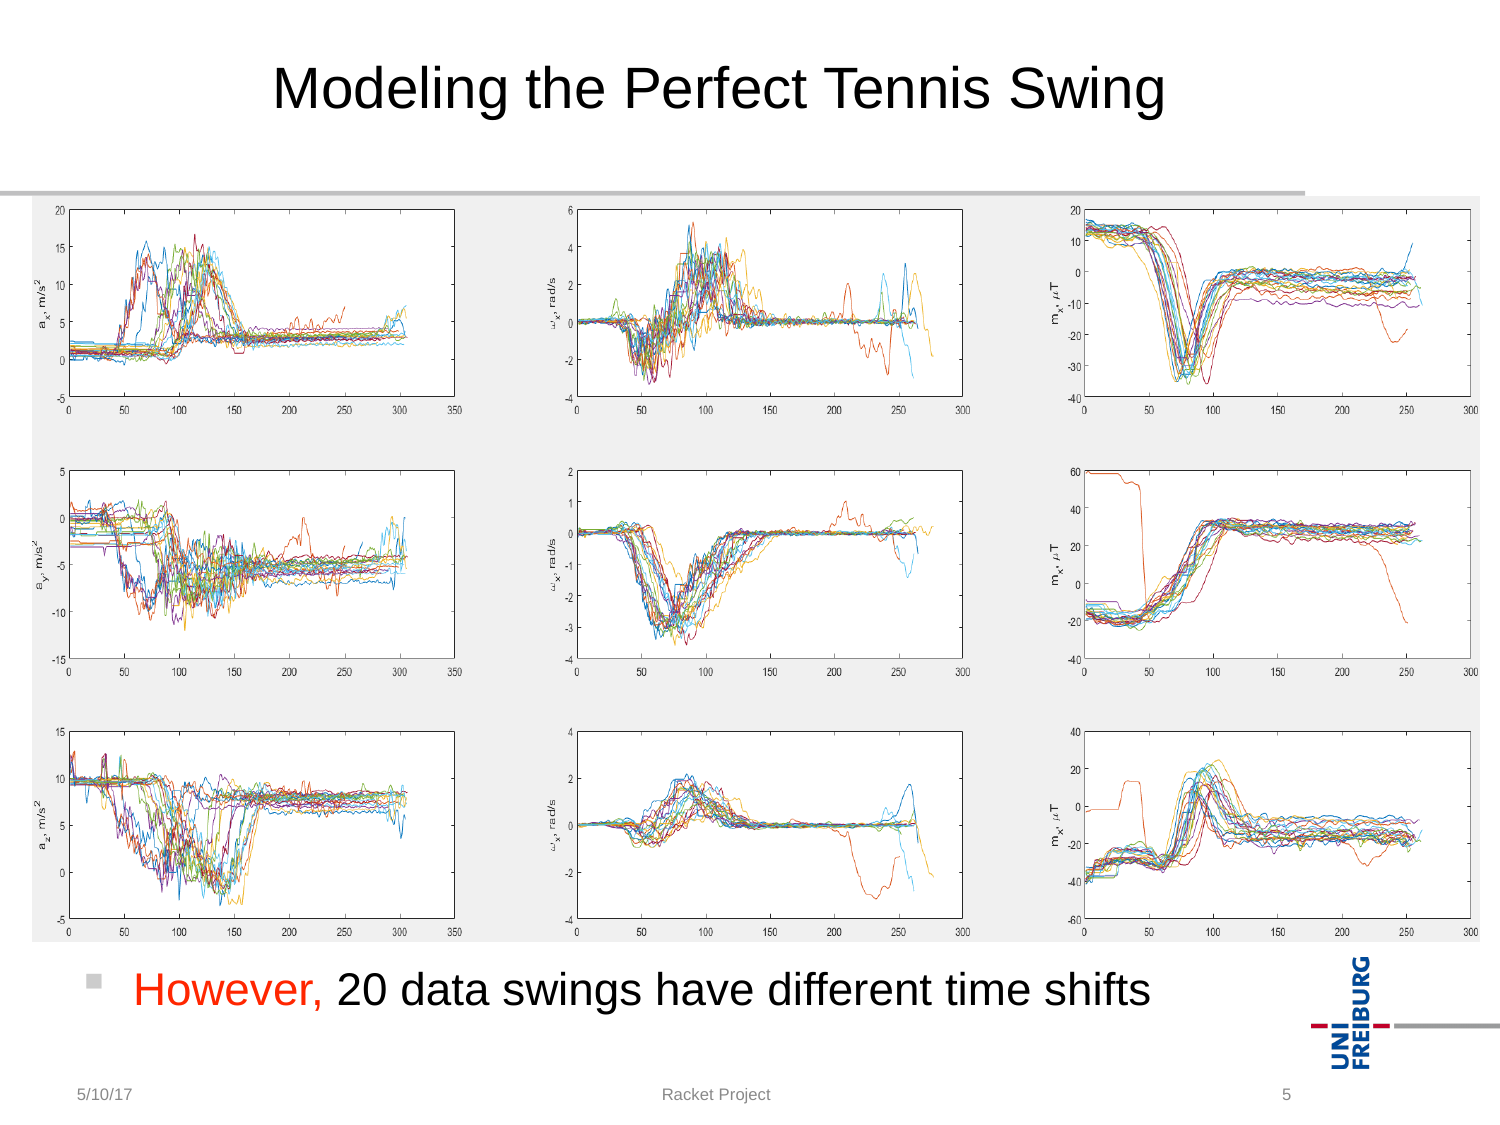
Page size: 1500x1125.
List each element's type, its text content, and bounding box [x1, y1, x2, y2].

picture [32, 195, 1480, 942]
title Modeling the Perfect Tennis Swing [272, 49, 1412, 169]
text_box 5/10/17 [76, 1084, 207, 1105]
text_box Racket Project [245, 1084, 1187, 1105]
text_box However, 20 data swings have different time shifts [76, 959, 1350, 1084]
slide_number 5 [1270, 1084, 1292, 1105]
picture [1310, 957, 1500, 1069]
